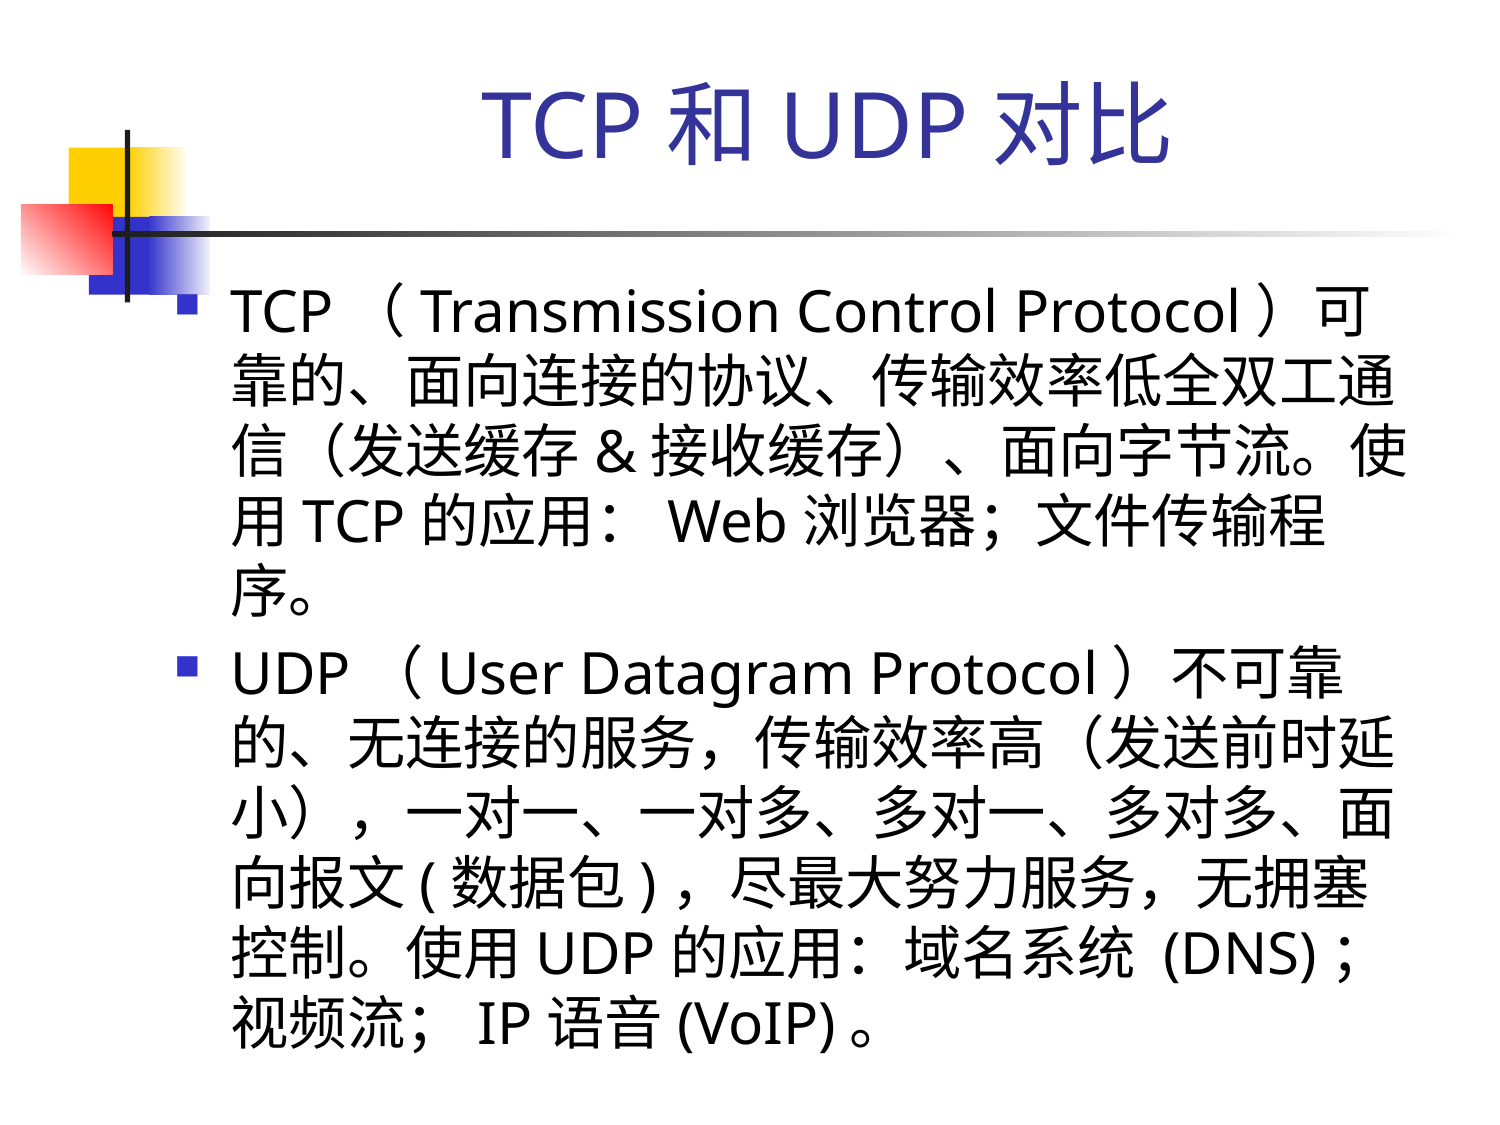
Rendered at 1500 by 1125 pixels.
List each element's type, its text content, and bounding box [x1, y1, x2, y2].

list TCP（Transmission Control Protocol）可靠的、面向连接的协议、传输效率低全双工通信（发送缓存&接收缓存）、面向字节流。使用TCP的应用：Web浏览器；文件传输程序。 UDP（User Datagram Protocol）不可靠的、无连接的服务，传输效率高（发送前时延小），一对一、一对多、多对一、多对多、面向报文(数据包)，尽最大努力服务，无拥塞控制。使用UDP的应用：域名系统 (DNS)；视频流；IP语音(VoIP)。 [159, 266, 1435, 1036]
title TCP和UDP对比 [188, 34, 1468, 185]
